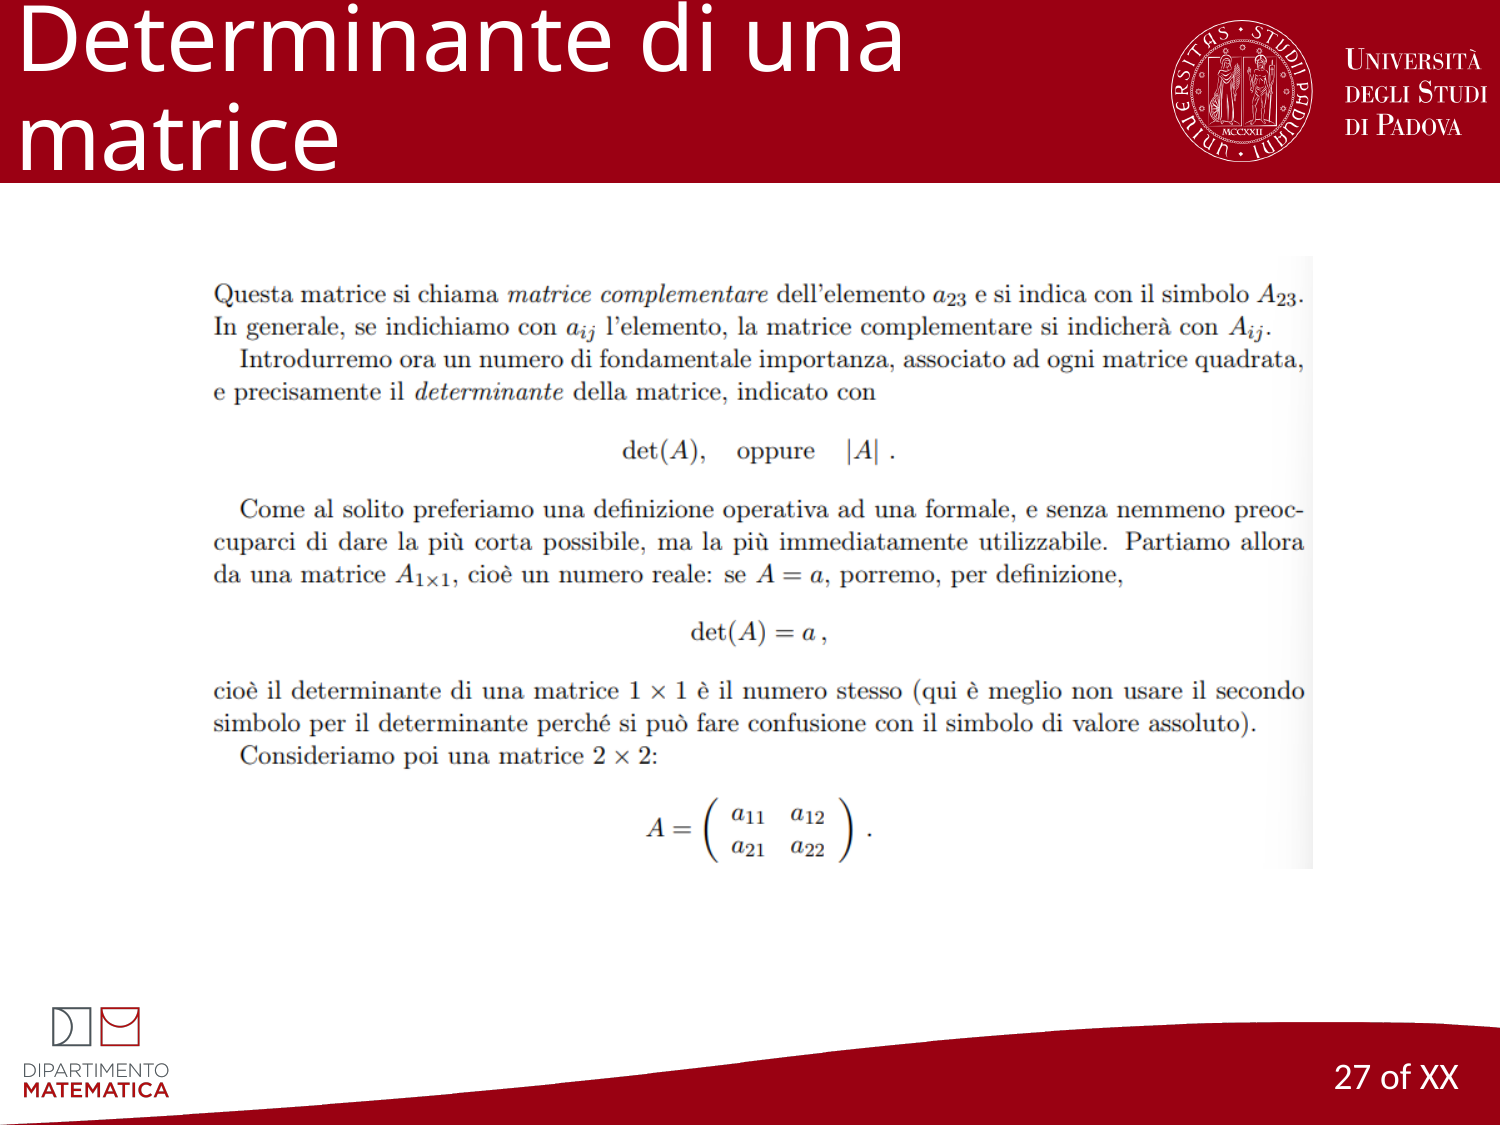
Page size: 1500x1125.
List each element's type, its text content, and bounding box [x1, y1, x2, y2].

picture [1171, 20, 1487, 162]
picture [0, 1007, 1500, 1125]
title Determinante di una matrice [0, 0, 1159, 183]
picture [187, 256, 1313, 869]
slide_number 27 of XX [1136, 1044, 1474, 1104]
